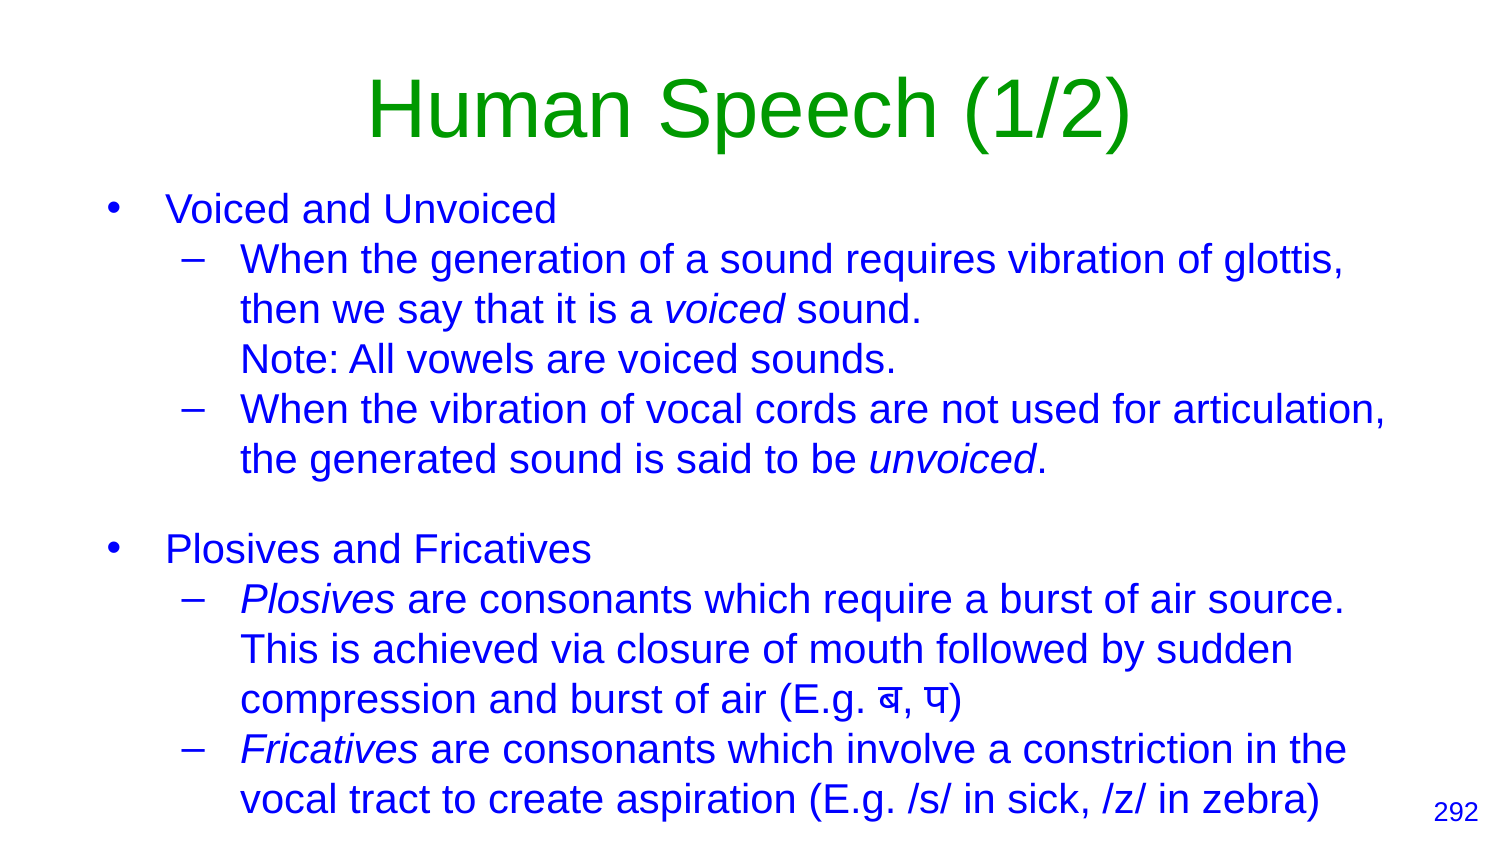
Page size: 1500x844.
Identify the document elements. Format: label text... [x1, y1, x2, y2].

list Voiced and Unvoiced When the generation of a sound requires vibration of glottis, then we say that it is a voiced sound. Note: All vowels are voiced sounds. When the vibration of vocal cords are not used for articulation, the generated sound is said to be unvoiced. Plosives and Fricatives Plosives are consonants which require a burst of air source. This is achieved via closure of mouth followed by sudden compression and burst of air (E.g. ब, प) Fricatives are consonants which involve a constriction in the vocal tract to create aspiration (E.g. /s/ in sick, /z/ in zebra) [75, 174, 1425, 834]
title Human Speech (1/2) [75, 33, 1425, 174]
slide_number ‹#› [1403, 779, 1494, 844]
